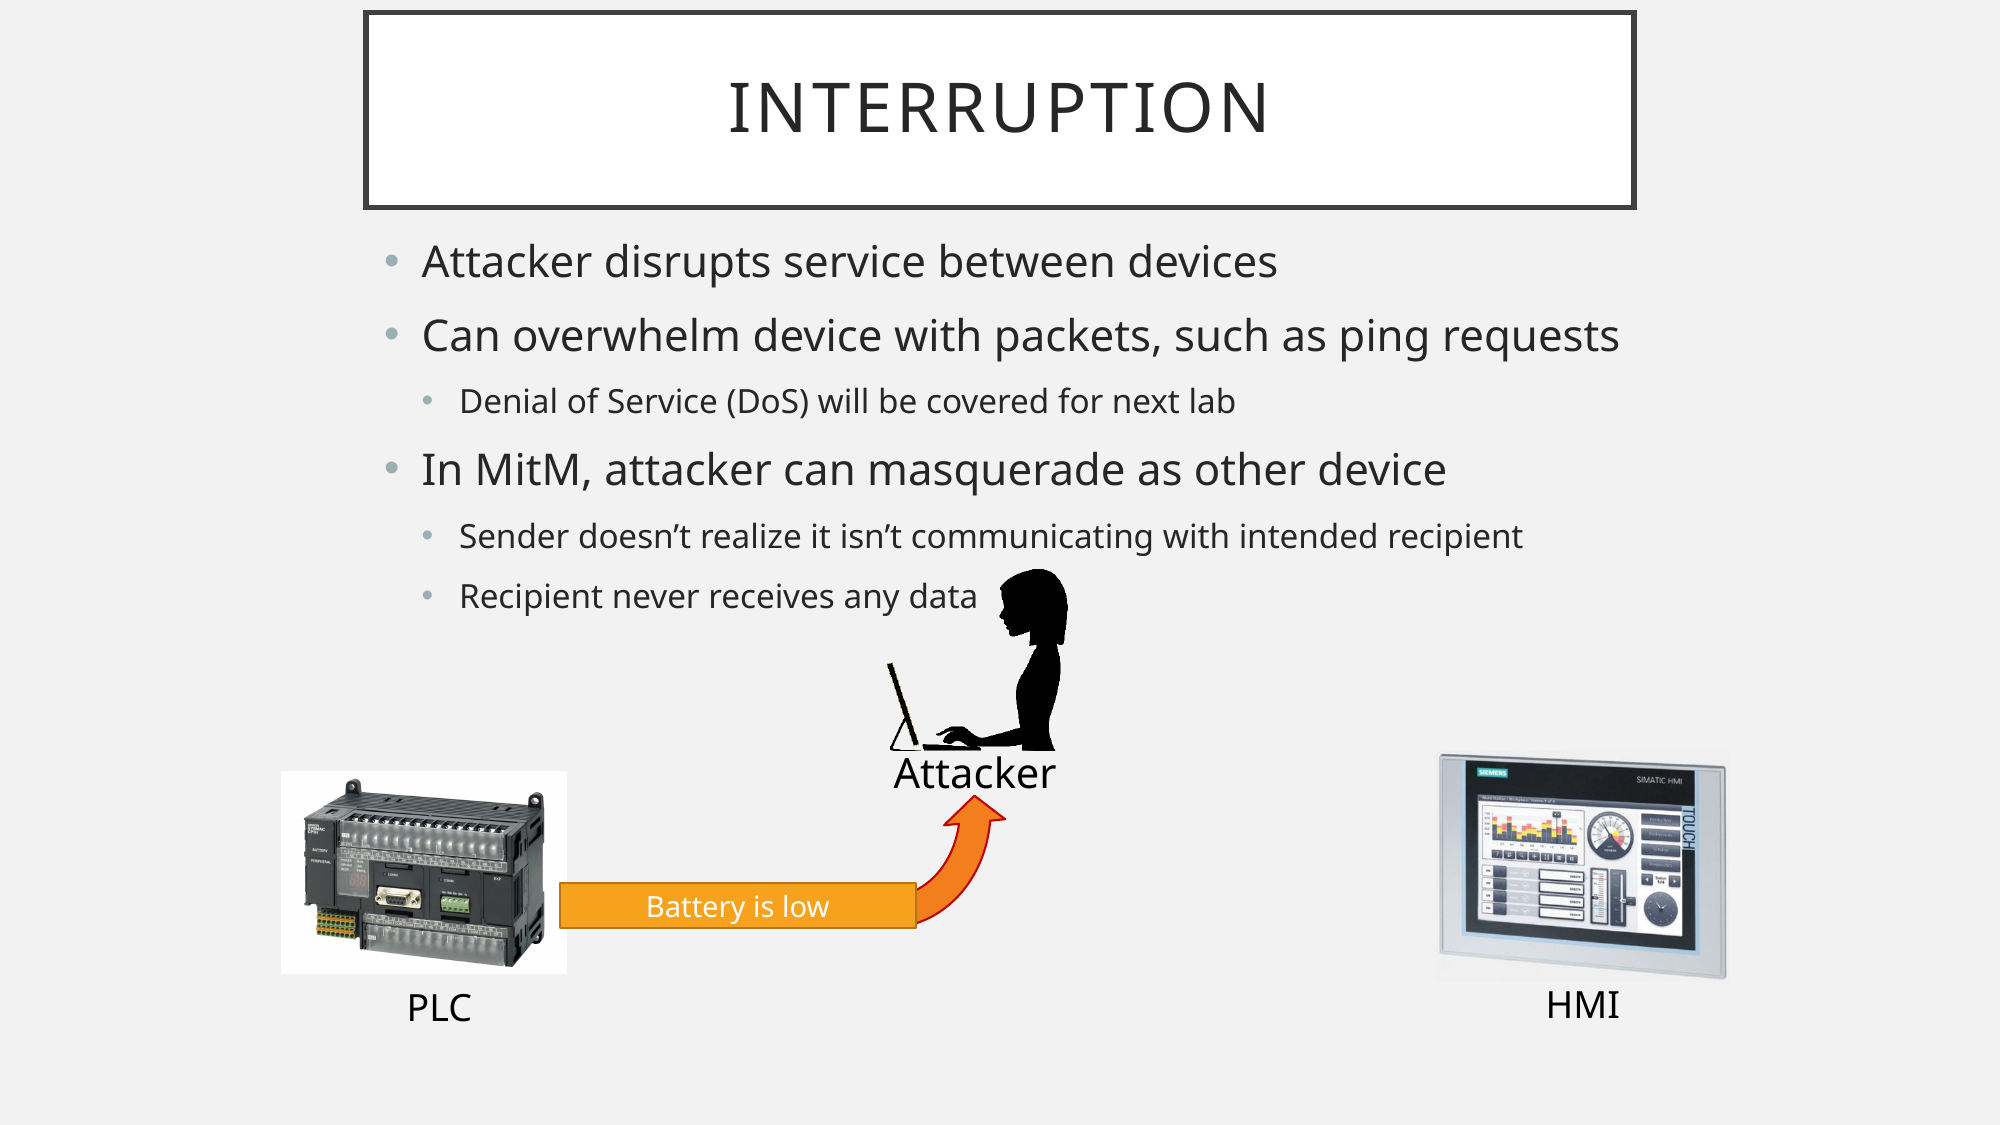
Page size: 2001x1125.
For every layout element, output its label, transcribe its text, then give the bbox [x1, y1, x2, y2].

title Interruption [363, 10, 1637, 210]
text_box Battery is low [568, 882, 917, 929]
text_box HMI [1447, 982, 1719, 1034]
text_box [917, 805, 1007, 925]
list Attacker disrupts service between devices Can overwhelm device with packets, such as ping requests Denial of Service (DoS) will be covered for next lab In MitM, attacker can masquerade as other device Sender doesn’t realize it isn’t communicating with intended recipient Recipient never receives any data [369, 226, 1638, 736]
text_box PLC [311, 976, 568, 1037]
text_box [823, 558, 1128, 805]
picture [281, 771, 568, 974]
picture [1436, 751, 1729, 982]
